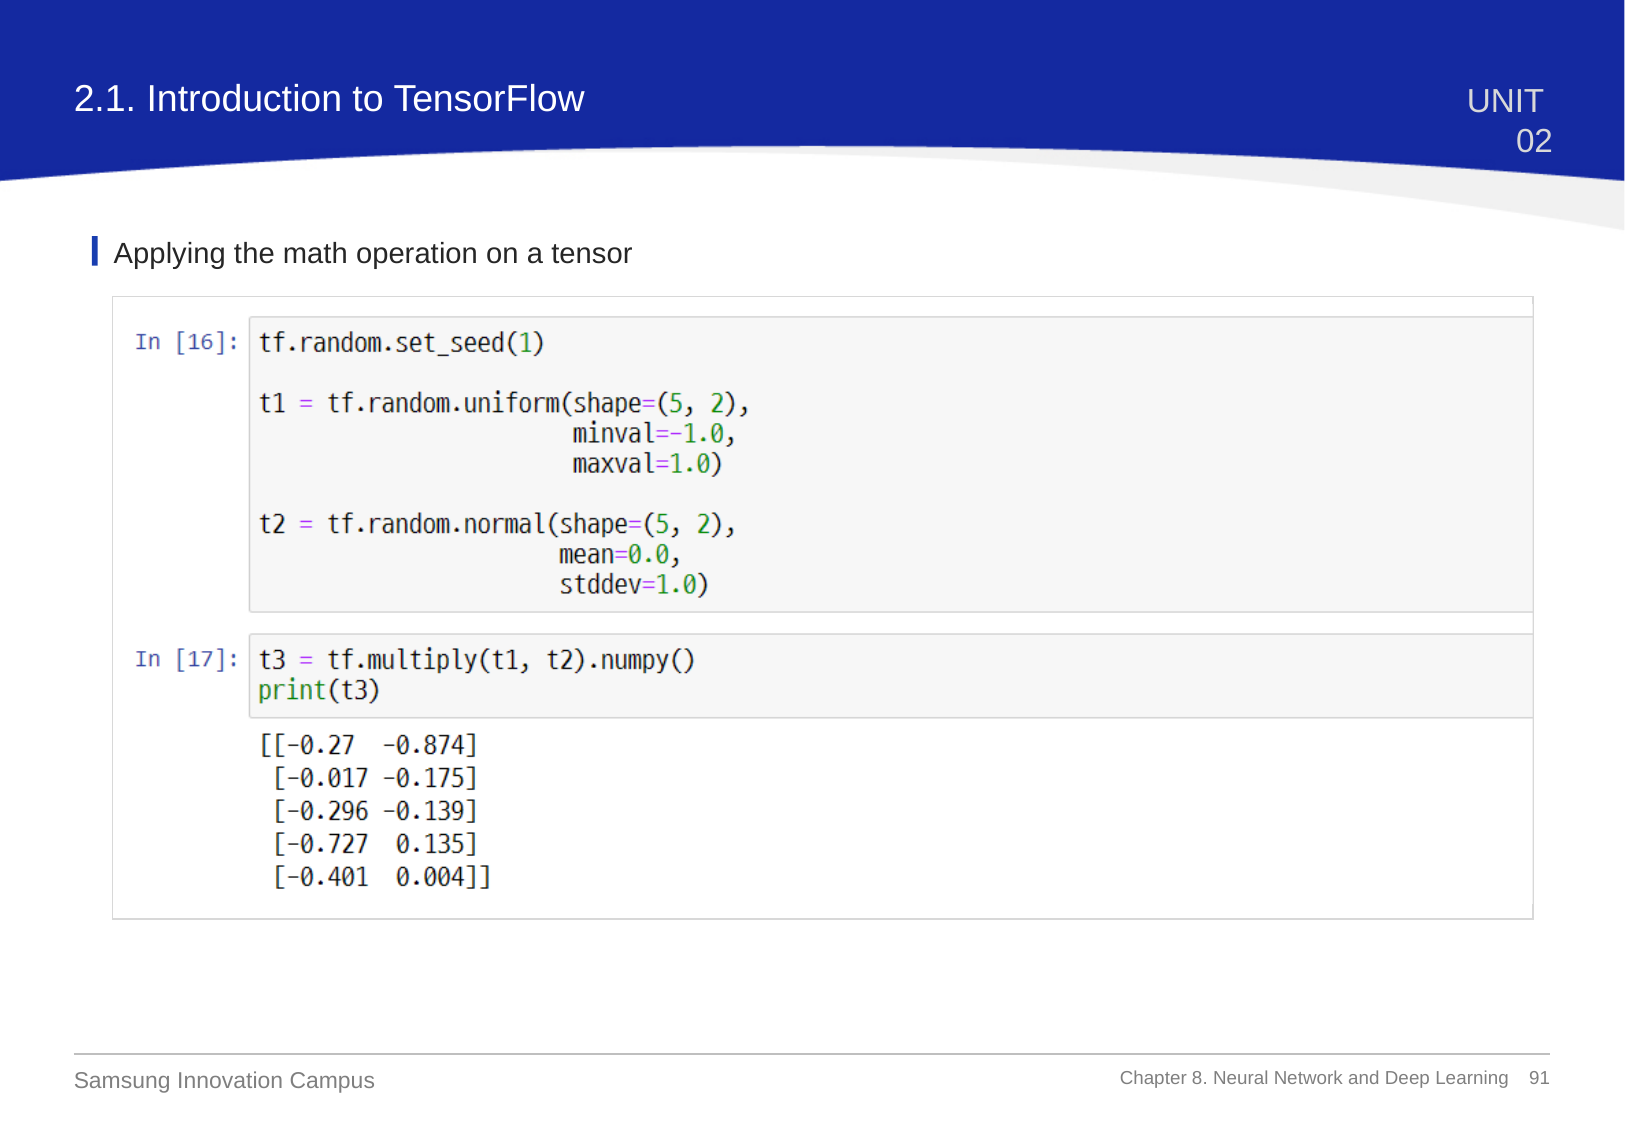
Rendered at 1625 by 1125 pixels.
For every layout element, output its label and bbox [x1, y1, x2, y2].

text_box [73, 73, 1554, 120]
picture [0, 0, 1625, 1125]
text_box [112, 296, 1534, 919]
text_box [91, 222, 1533, 282]
